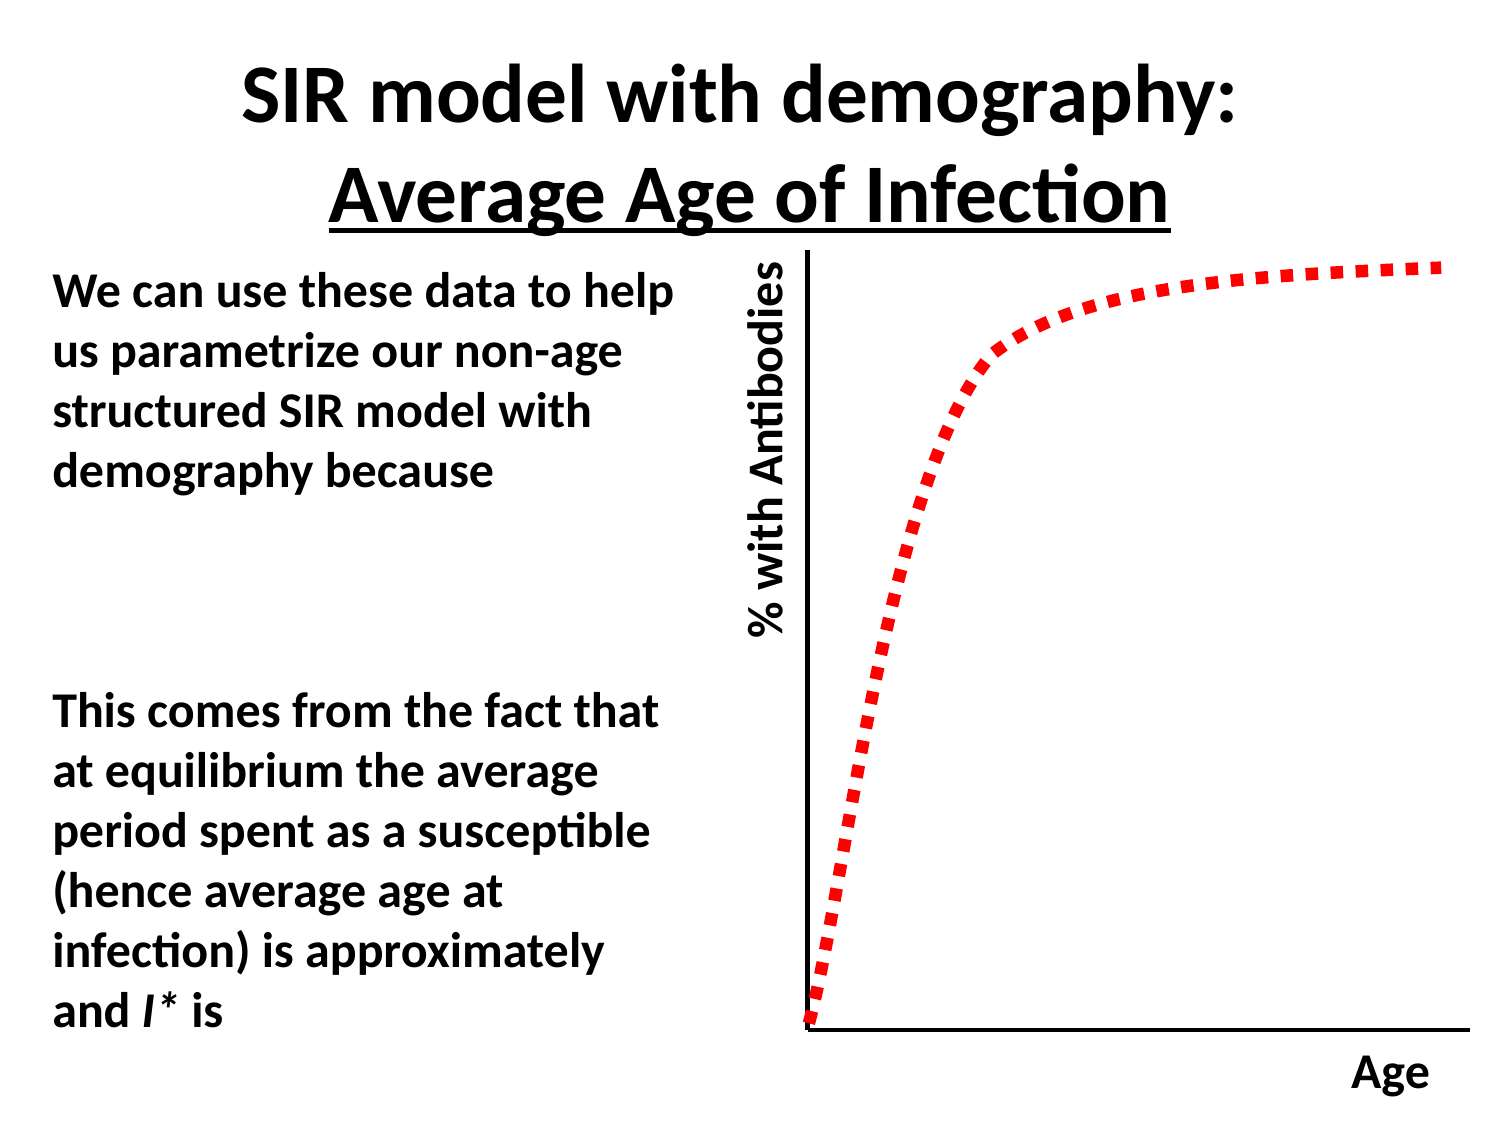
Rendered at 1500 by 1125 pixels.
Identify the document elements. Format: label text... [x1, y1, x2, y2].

text_box % with Antibodies [724, 247, 800, 653]
title SIR model with demography: Average Age of Infection [75, 45, 1425, 233]
text_box Age [1336, 1039, 1445, 1106]
text_box [811, 265, 1442, 1024]
